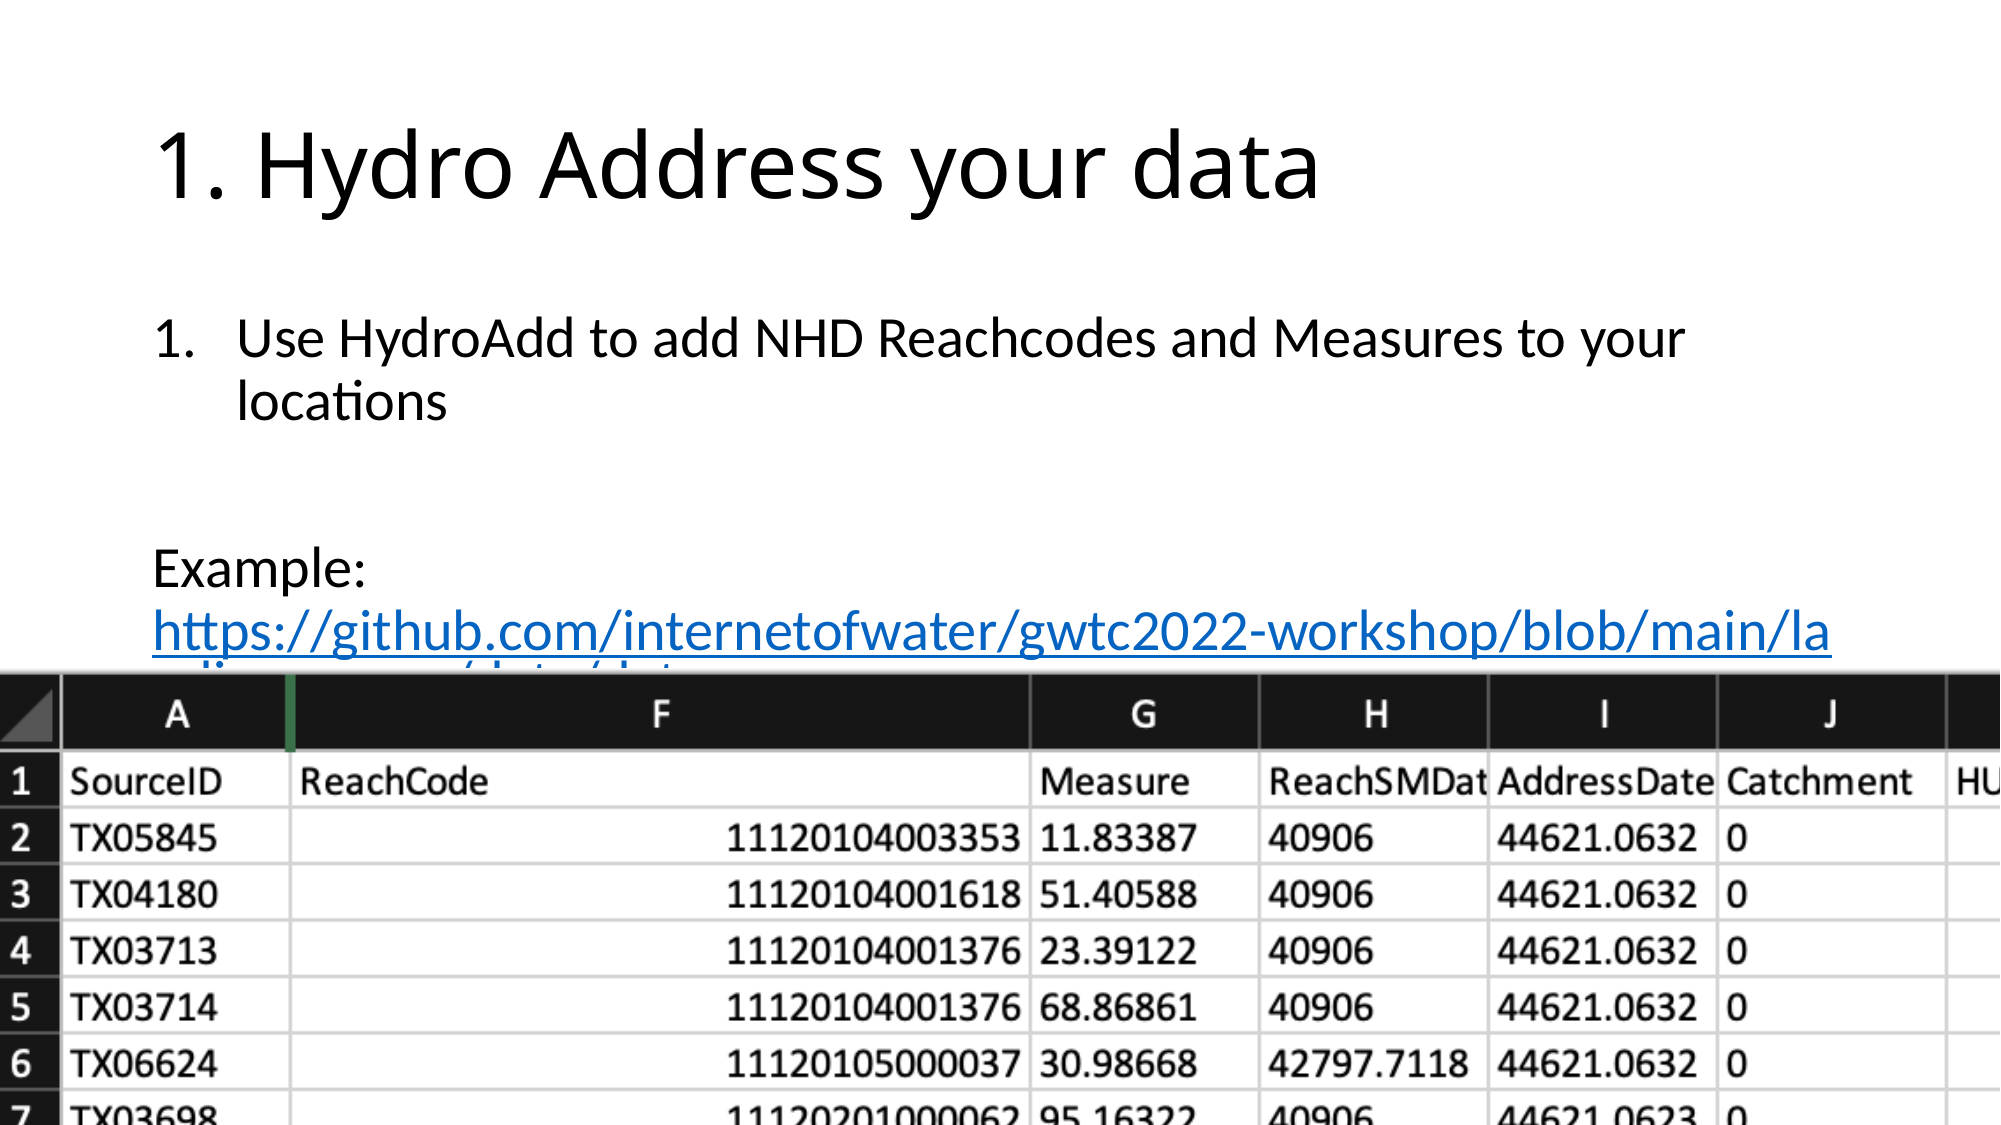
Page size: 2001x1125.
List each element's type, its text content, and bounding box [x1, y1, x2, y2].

title 1. Hydro Address your data [137, 59, 1863, 278]
list Use HydroAdd to add NHD Reachcodes and Measures to your locations Example: https://github.com/internetofwater/gwtc2022-workshop/blob/main/landing_pages/data/data.csv [137, 299, 1863, 668]
picture [0, 668, 2000, 1125]
